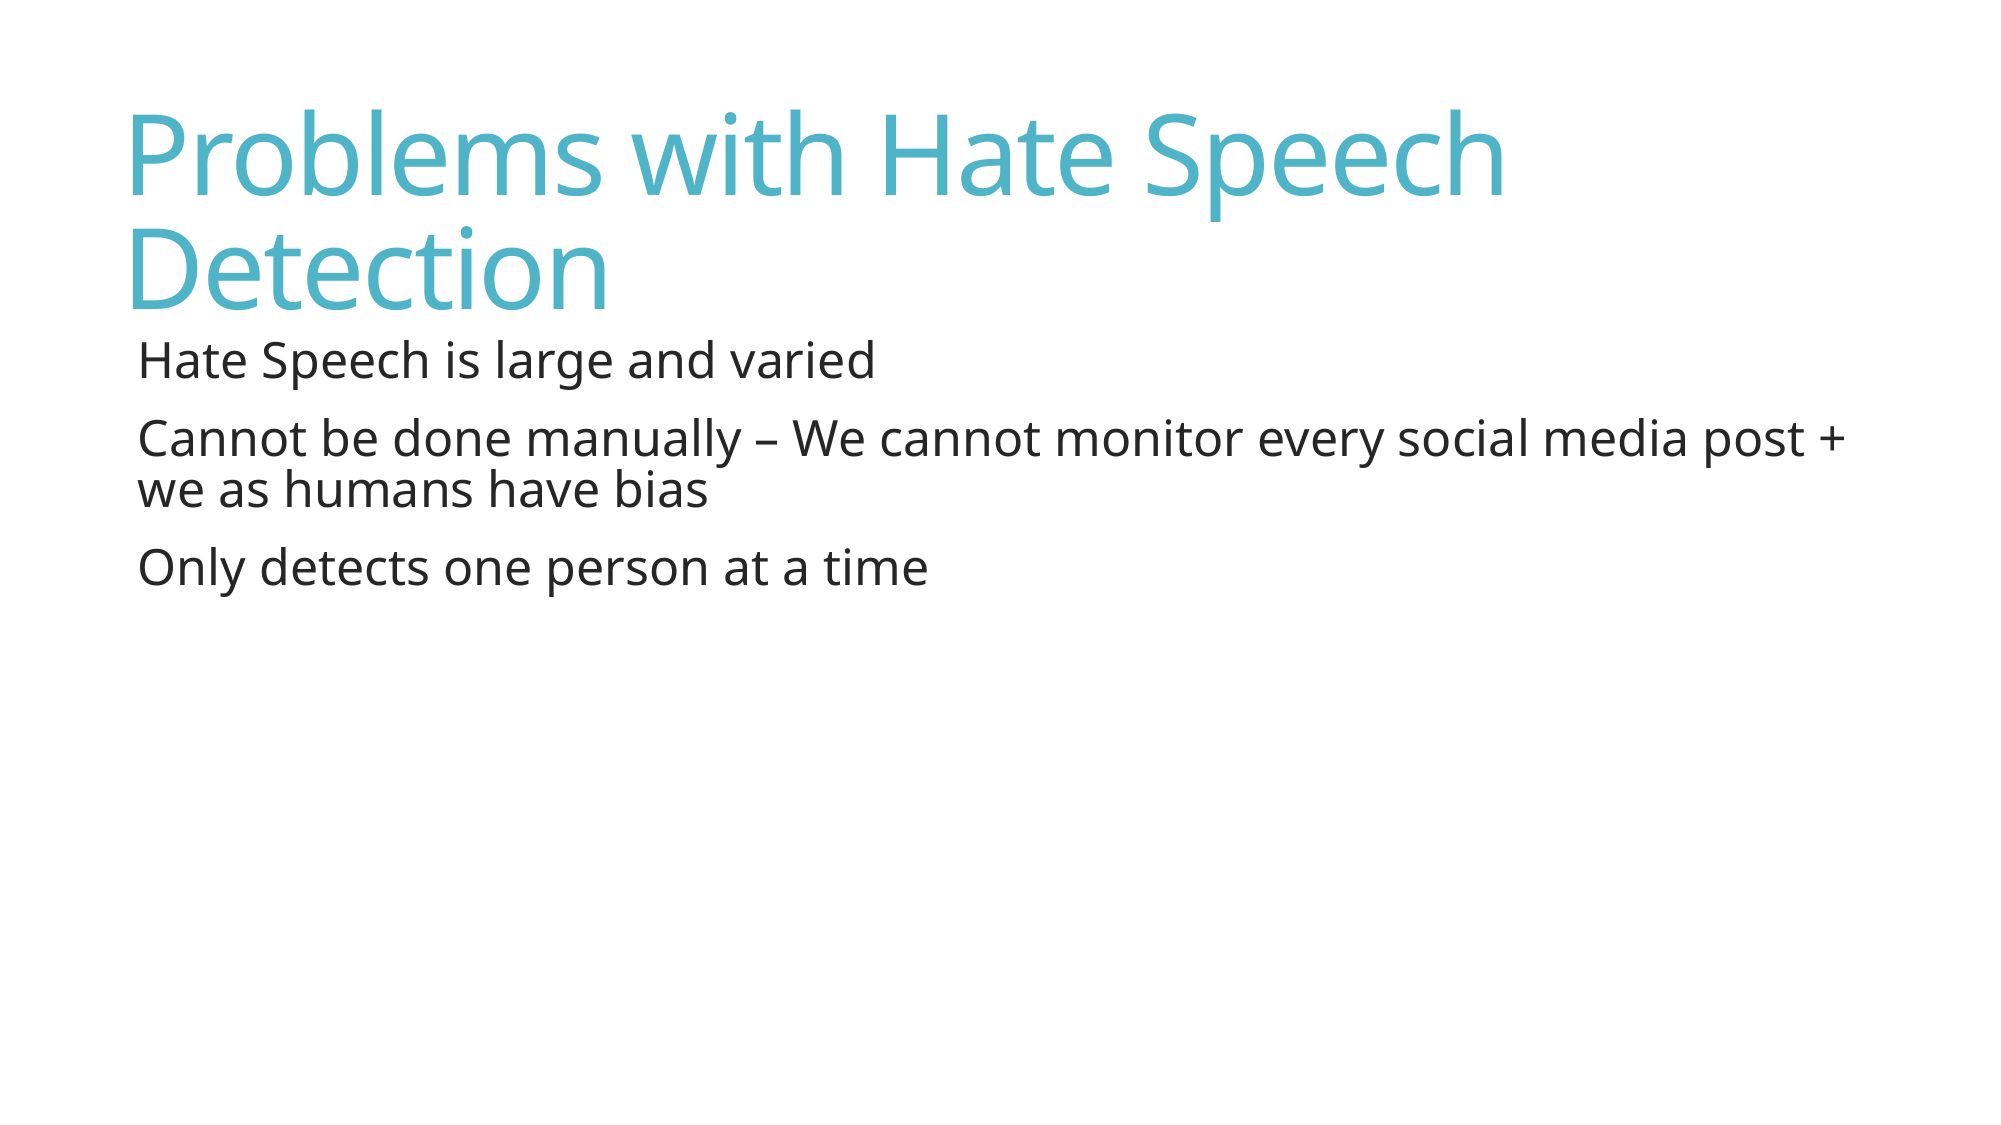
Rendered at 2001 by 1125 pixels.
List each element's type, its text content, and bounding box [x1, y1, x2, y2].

list Hate Speech is large and varied Cannot be done manually – We cannot monitor every social media post + we as humans have bias Only detects one person at a time [107, 329, 1872, 948]
title Problems with Hate Speech Detection [107, 81, 1875, 354]
